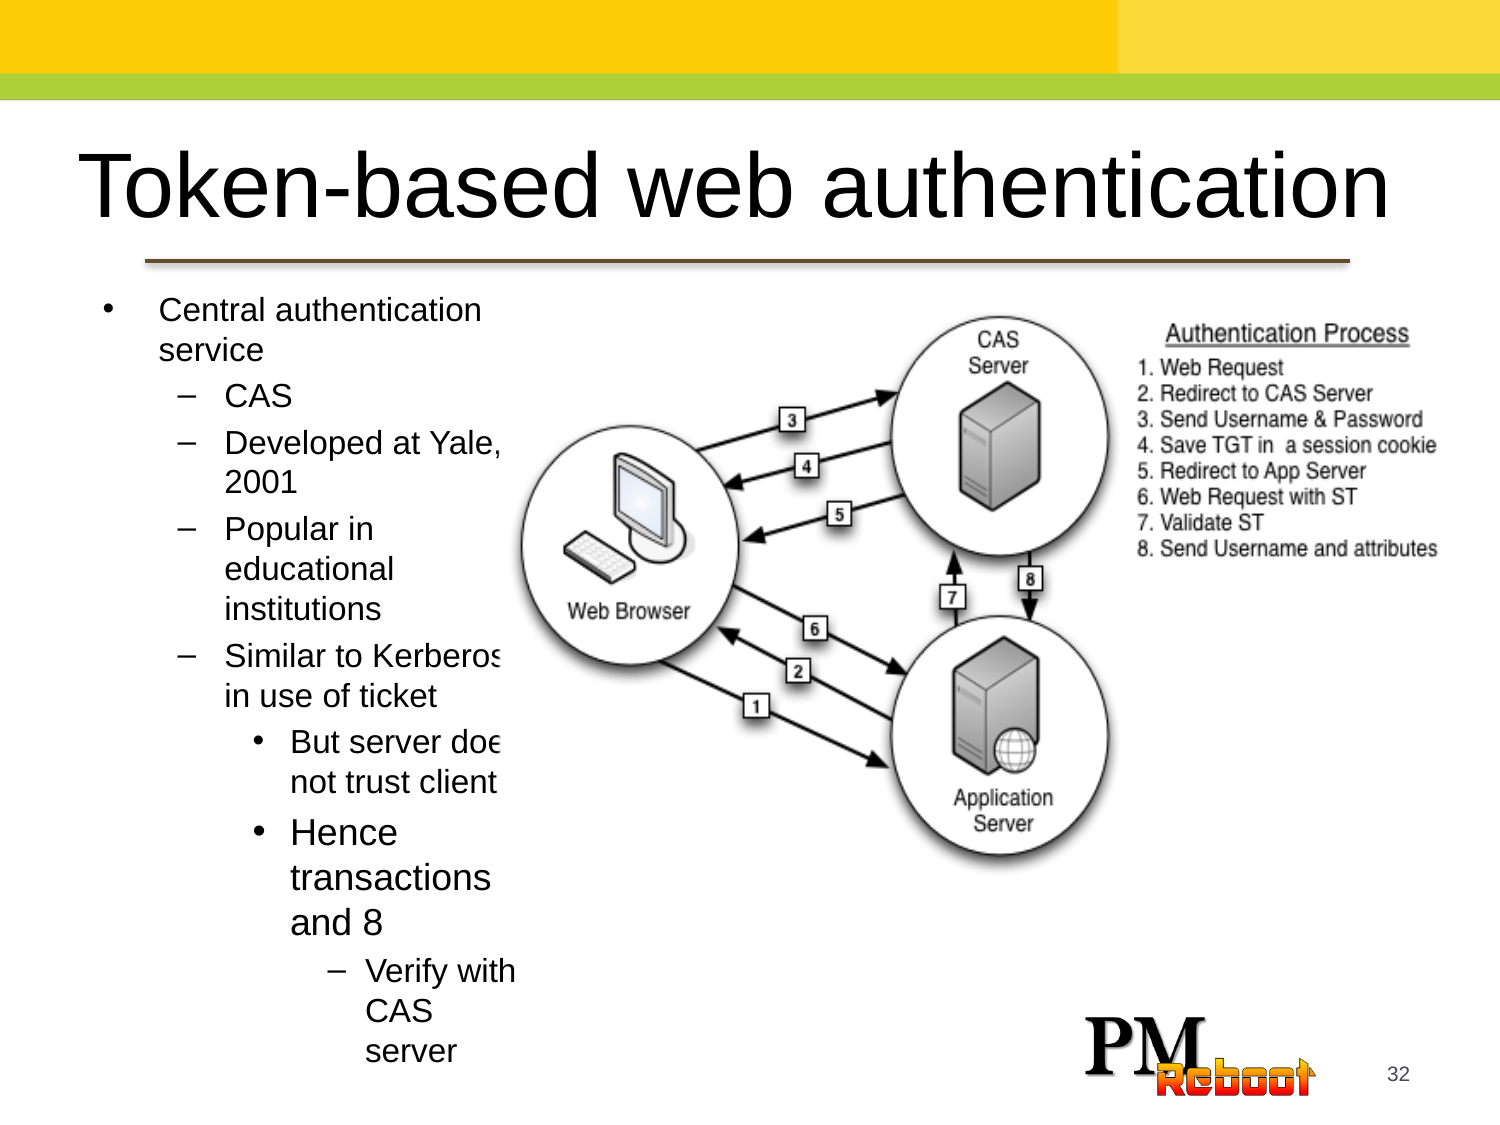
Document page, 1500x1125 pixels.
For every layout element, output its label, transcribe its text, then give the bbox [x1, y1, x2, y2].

title Token-based web authentication [62, 99, 1413, 263]
slide_number 32 [1074, 1042, 1425, 1103]
list Central authentication service CAS Developed at Yale, 2001 Popular in educational institutions Similar to Kerberos in use of ticket But server does not trust client Hence transactions 7 and 8 Verify with CAS server [87, 280, 550, 1066]
picture [0, 0, 1500, 1125]
